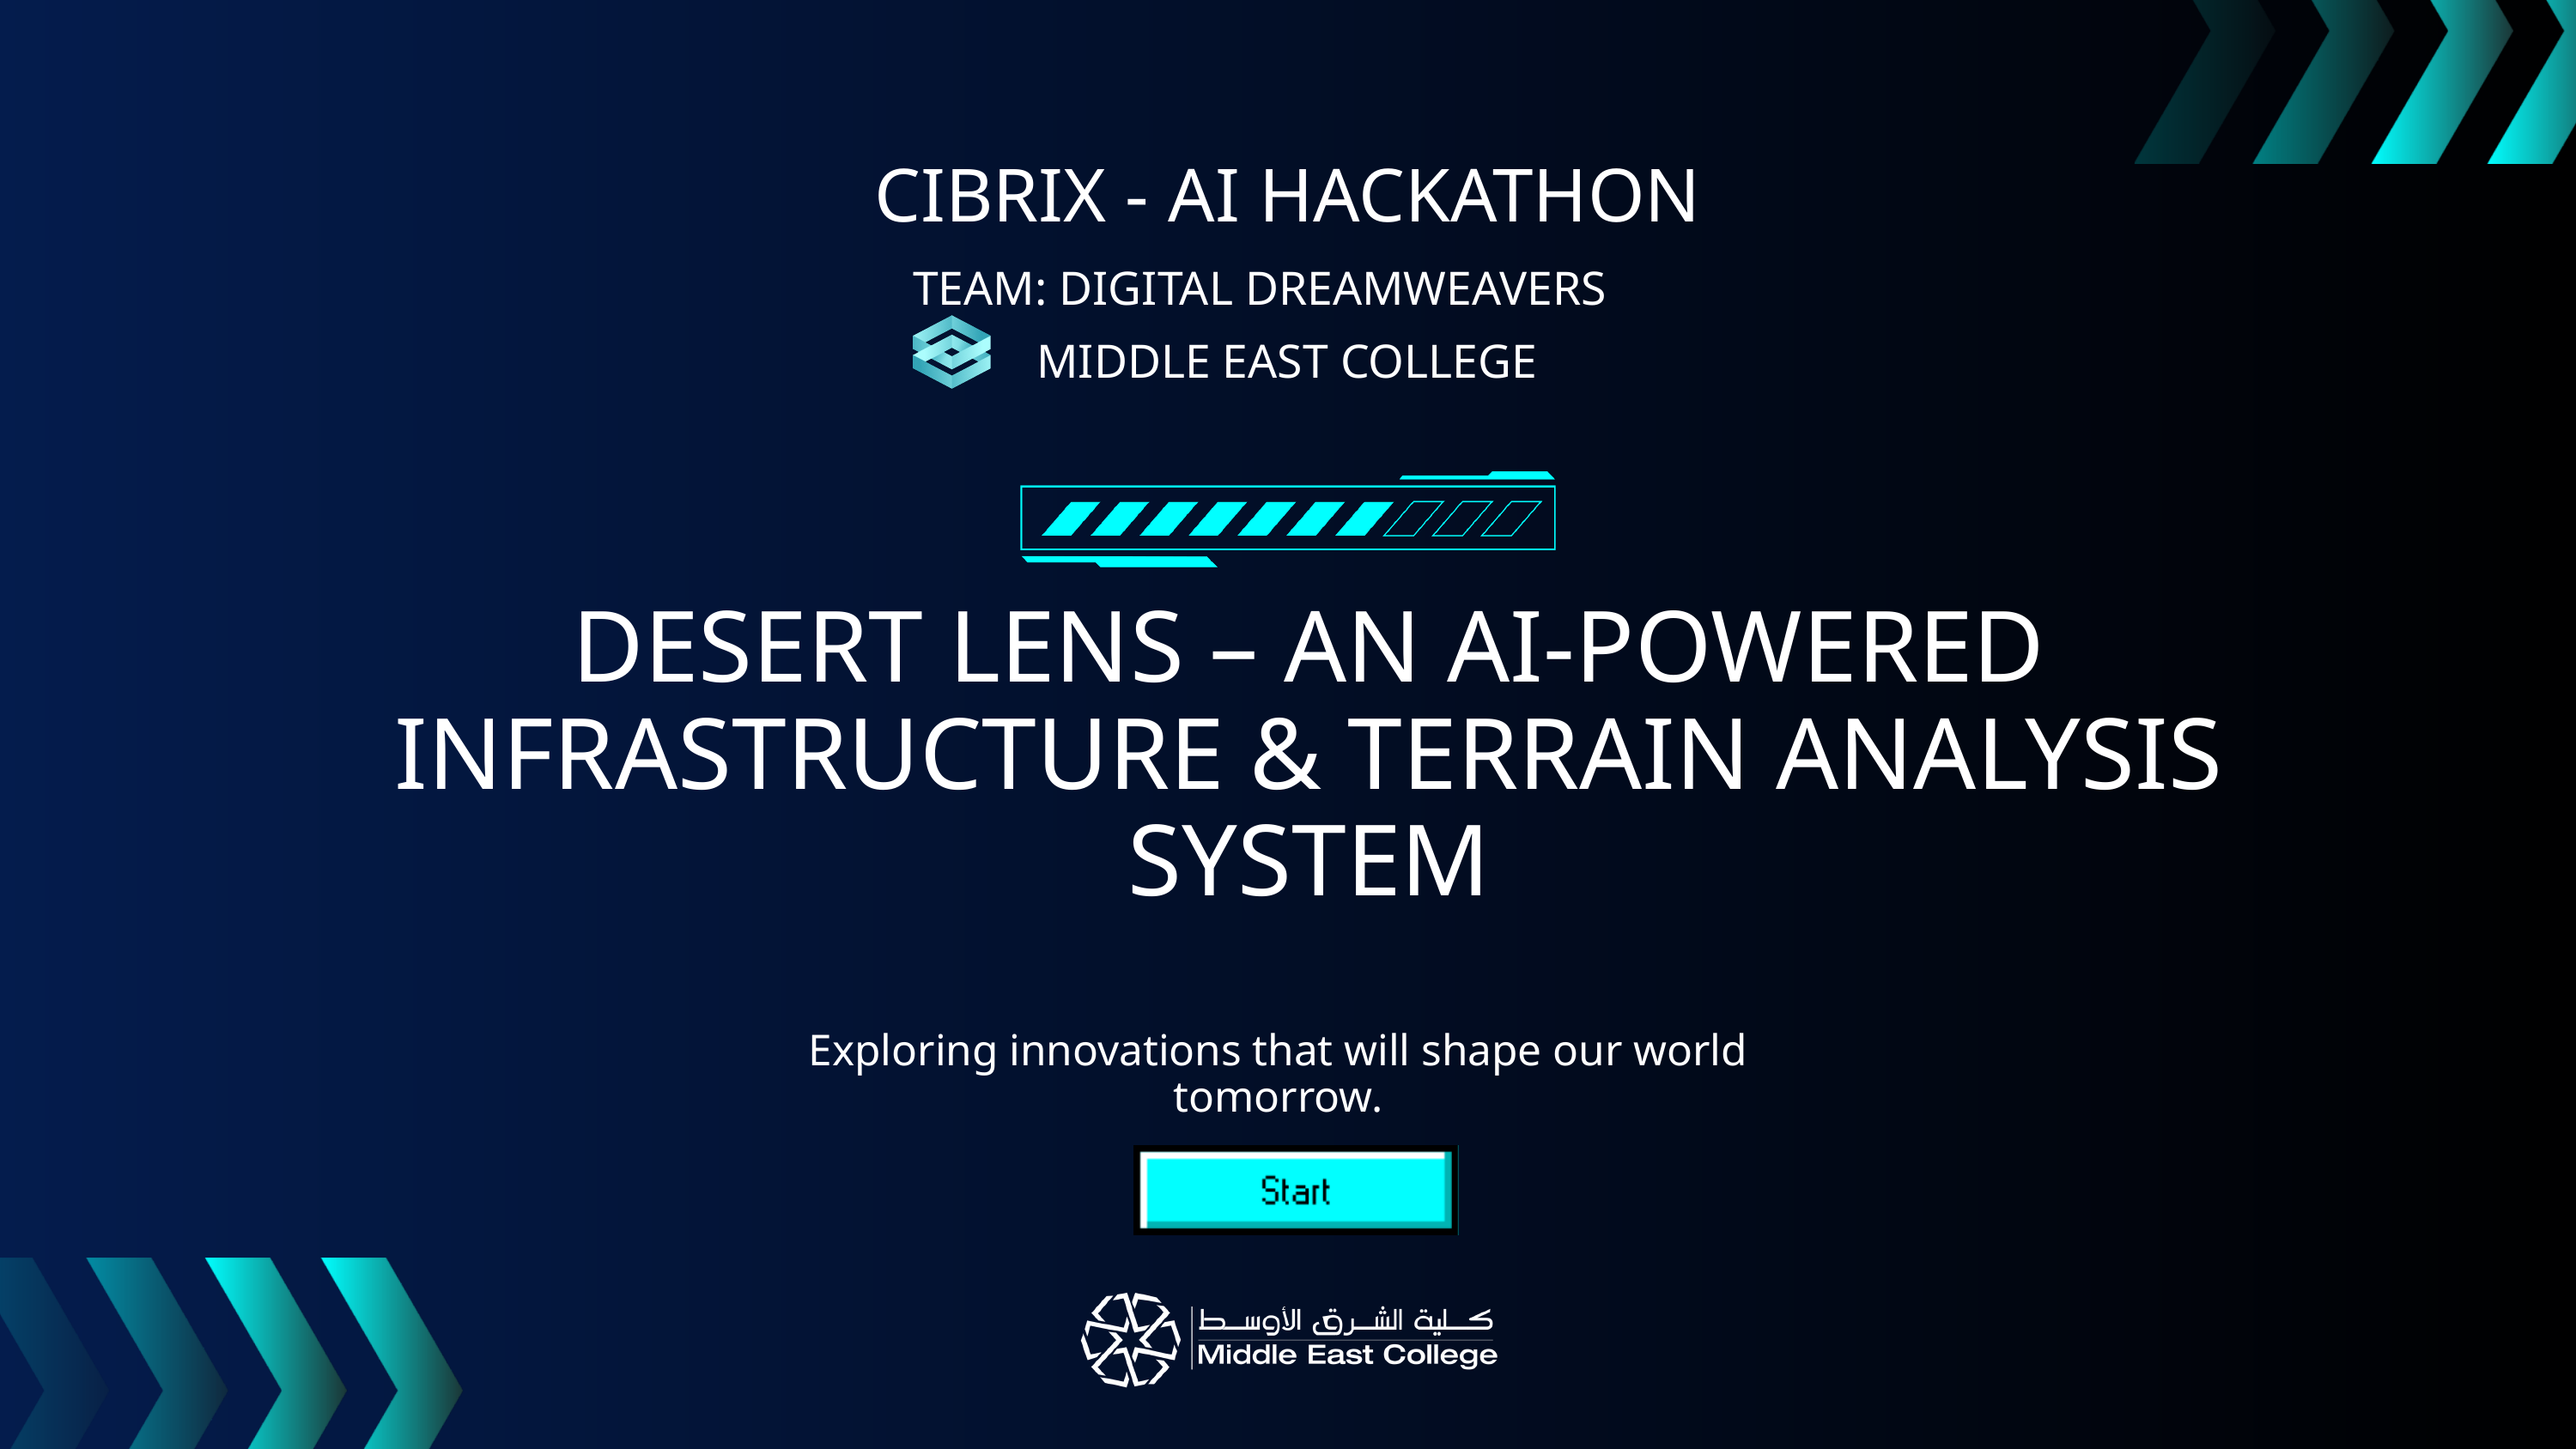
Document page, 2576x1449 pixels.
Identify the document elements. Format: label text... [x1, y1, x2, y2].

text_box [1077, 1288, 1499, 1391]
text_box [1133, 1145, 1460, 1236]
text_box CIBRIX - AI HACKATHON [250, 156, 2326, 238]
text_box DESERT LENS – AN AI-POWERED INFRASTRUCTURE & TERRAIN ANALYSIS SYSTEM [271, 594, 2348, 916]
text_box [0, 1258, 464, 1449]
text_box [913, 315, 991, 389]
text_box [2134, 0, 2576, 164]
text_box MIDDLE EAST COLLEGE [1036, 337, 1659, 388]
text_box TEAM: DIGITAL DREAMWEAVERS [913, 264, 1725, 315]
text_box [1020, 471, 1556, 567]
text_box Exploring innovations that will shape our world tomorrow. [708, 1028, 1849, 1121]
